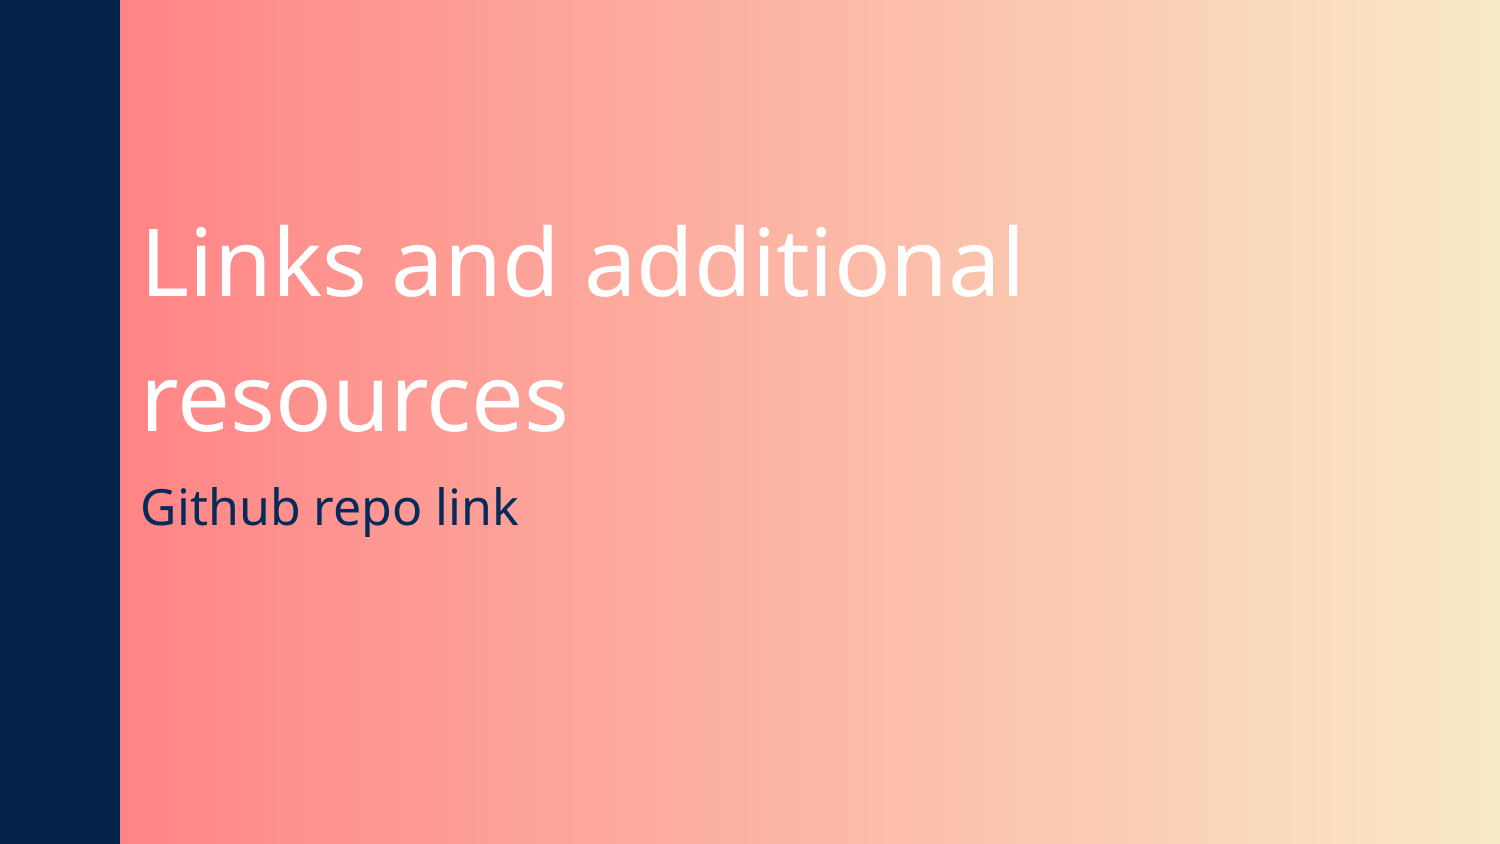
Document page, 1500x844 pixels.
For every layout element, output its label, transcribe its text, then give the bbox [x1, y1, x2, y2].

text_box [120, 0, 1500, 844]
list Github repo link [135, 451, 962, 543]
title Links and additional resources [135, 227, 1061, 456]
